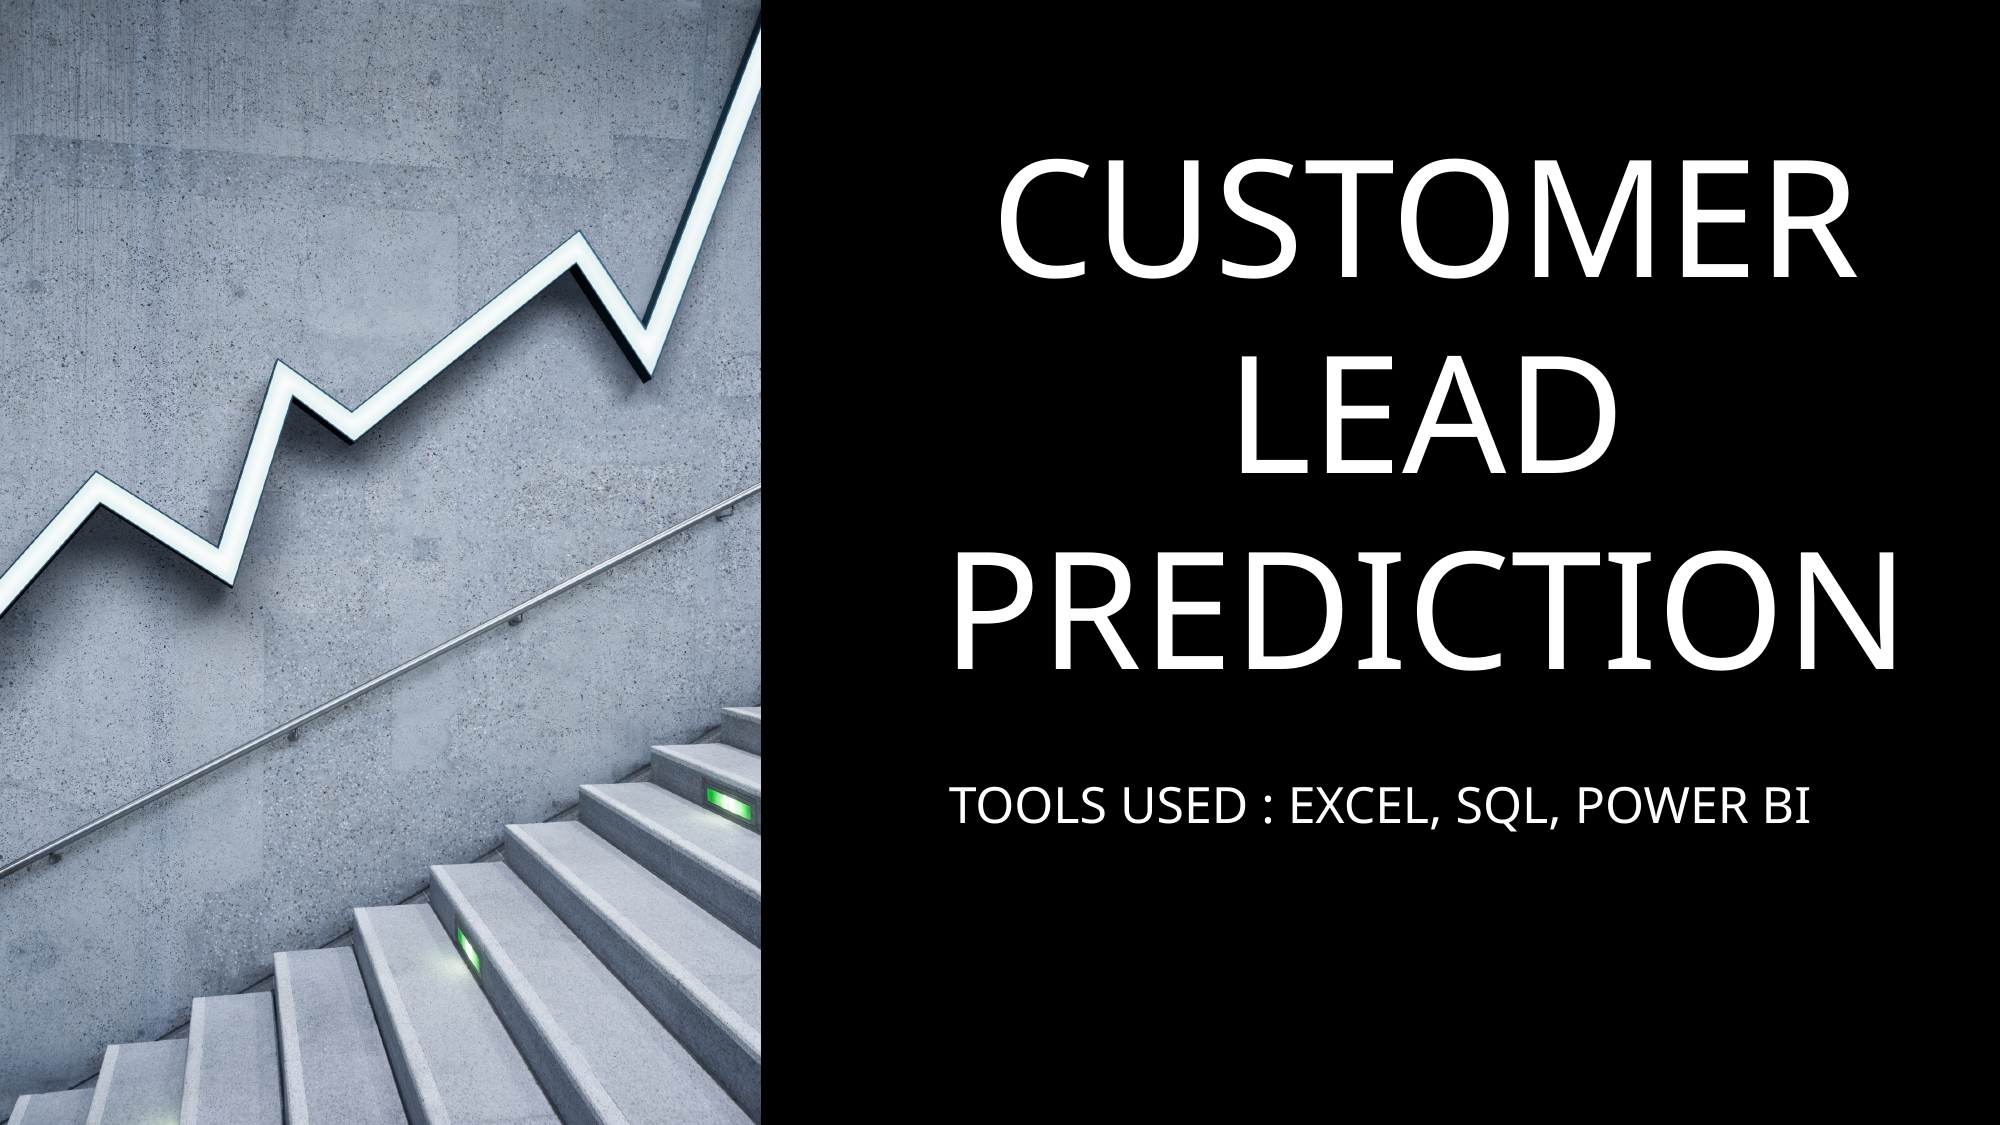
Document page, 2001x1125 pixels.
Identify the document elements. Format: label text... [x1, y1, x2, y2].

title Customer Lead Prediction [867, 104, 1986, 710]
picture [0, 0, 761, 1125]
subtitle Tools Used : Excel, SQL, Power BI [761, 766, 2000, 935]
